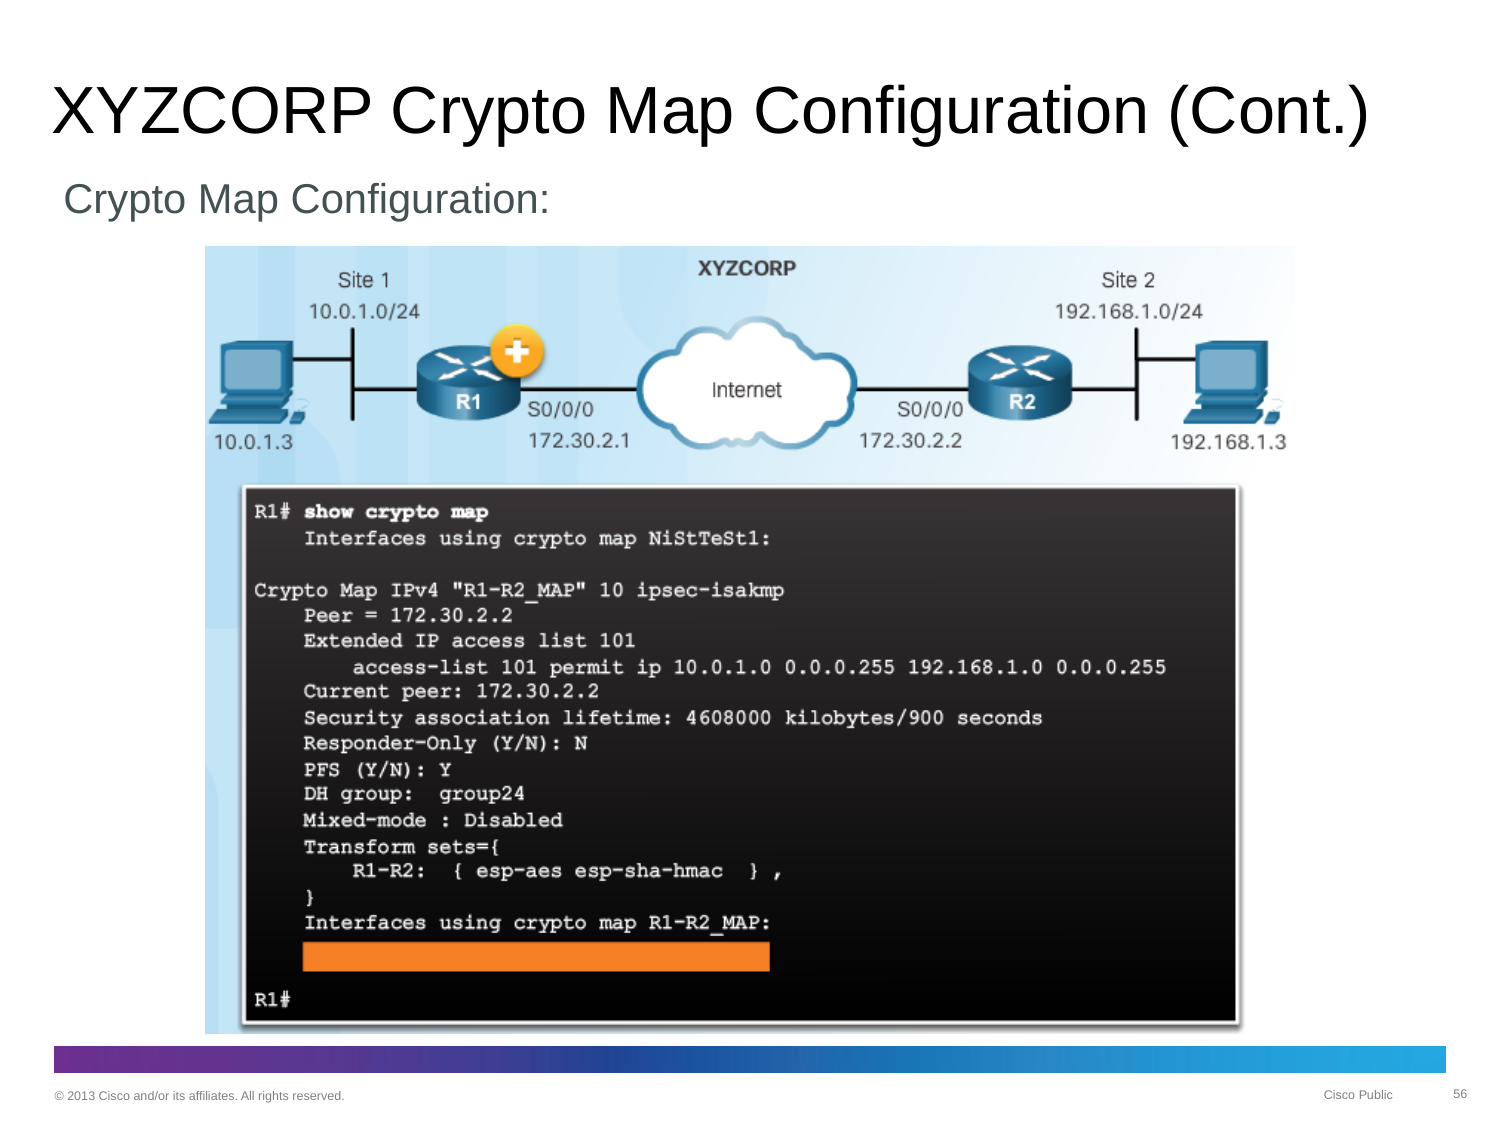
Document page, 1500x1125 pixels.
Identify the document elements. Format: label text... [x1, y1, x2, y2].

picture [204, 246, 1295, 1034]
text_box Crypto Map Configuration: [48, 167, 1424, 500]
title XYZCORP Crypto Map Configuration (Cont.) [37, 17, 1447, 155]
picture [54, 1046, 1446, 1073]
